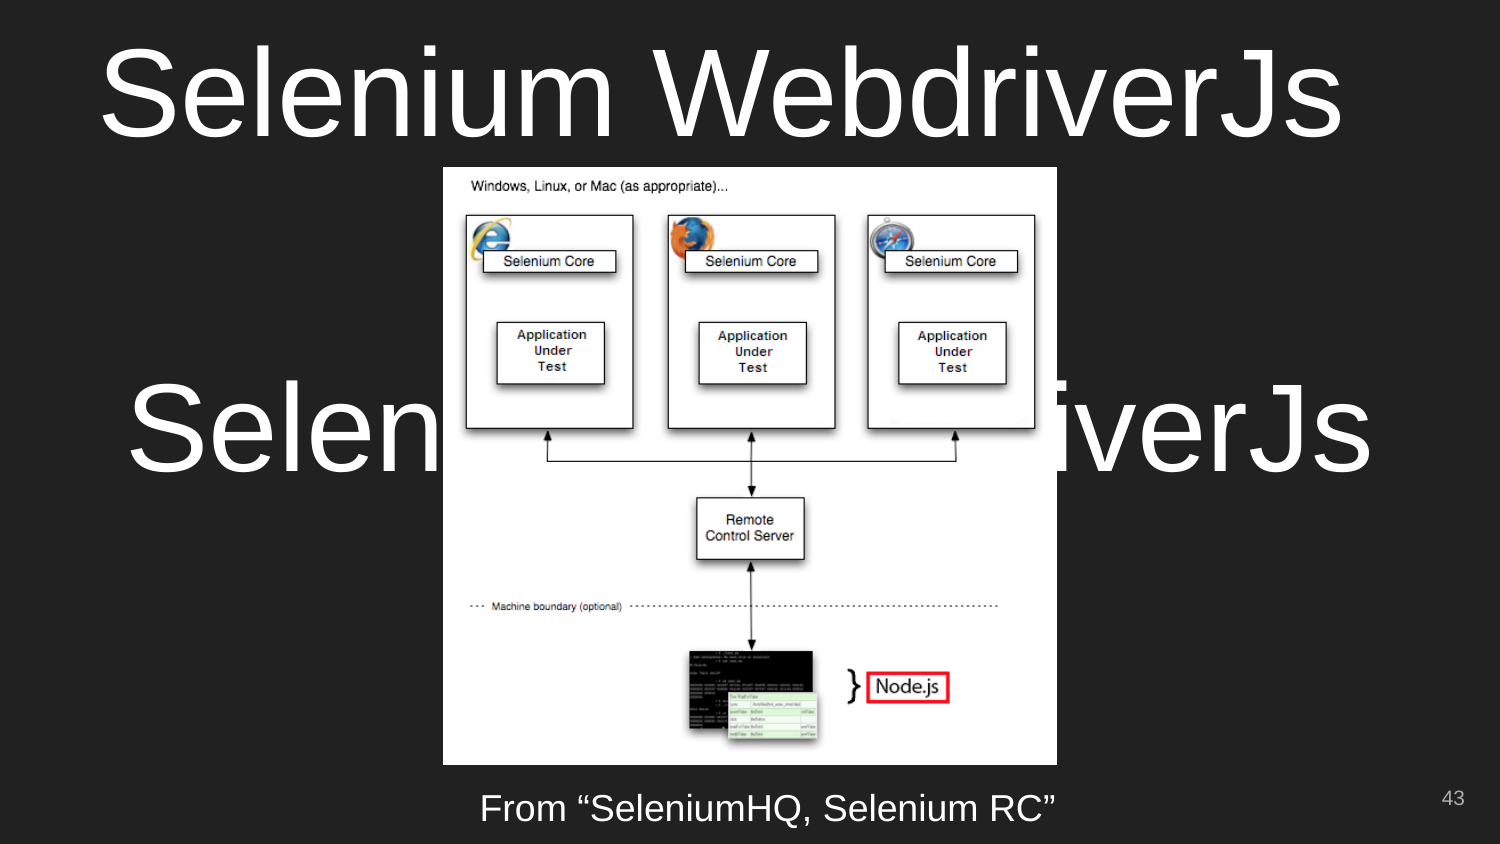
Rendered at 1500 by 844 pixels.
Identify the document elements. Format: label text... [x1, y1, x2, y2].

title Selenium WebdriverJs [82, 16, 1480, 155]
title Selenium WebdriverJs [1061, 352, 1449, 491]
picture [443, 166, 1057, 766]
title From “SeleniumHQ, Selenium RC” [35, 756, 1500, 844]
title Selenium WebdriverJs [51, 352, 437, 491]
